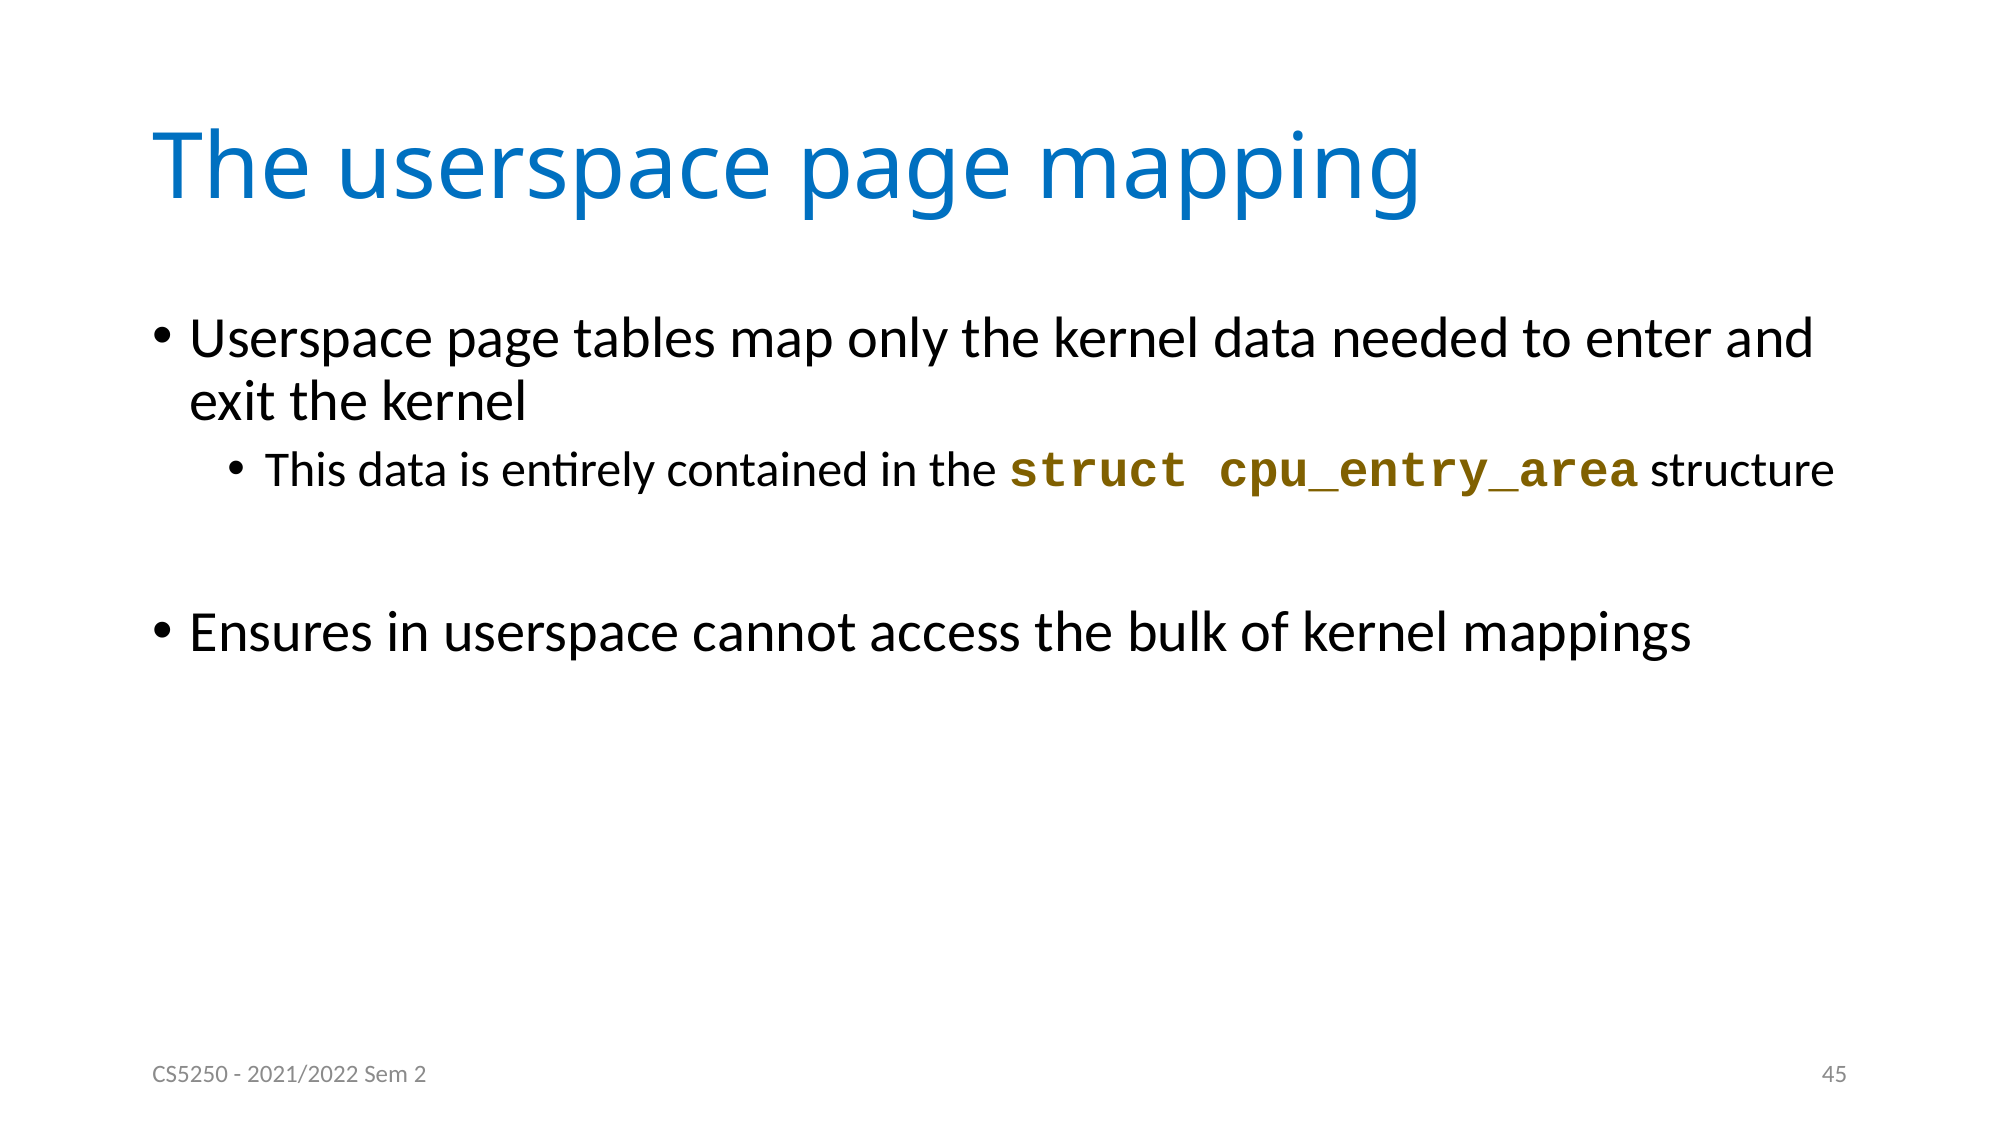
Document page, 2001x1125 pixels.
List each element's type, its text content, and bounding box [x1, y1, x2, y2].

list Userspace page tables map only the kernel data needed to enter and exit the kernel This data is entirely contained in the struct cpu_entry_area structure Ensures in userspace cannot access the bulk of kernel mappings [137, 299, 1863, 1014]
slide_number 45 [1412, 1042, 1863, 1103]
title The userspace page mapping [137, 59, 1863, 278]
slide_number CS5250 - 2021/2022 Sem 2 [137, 1042, 588, 1103]
